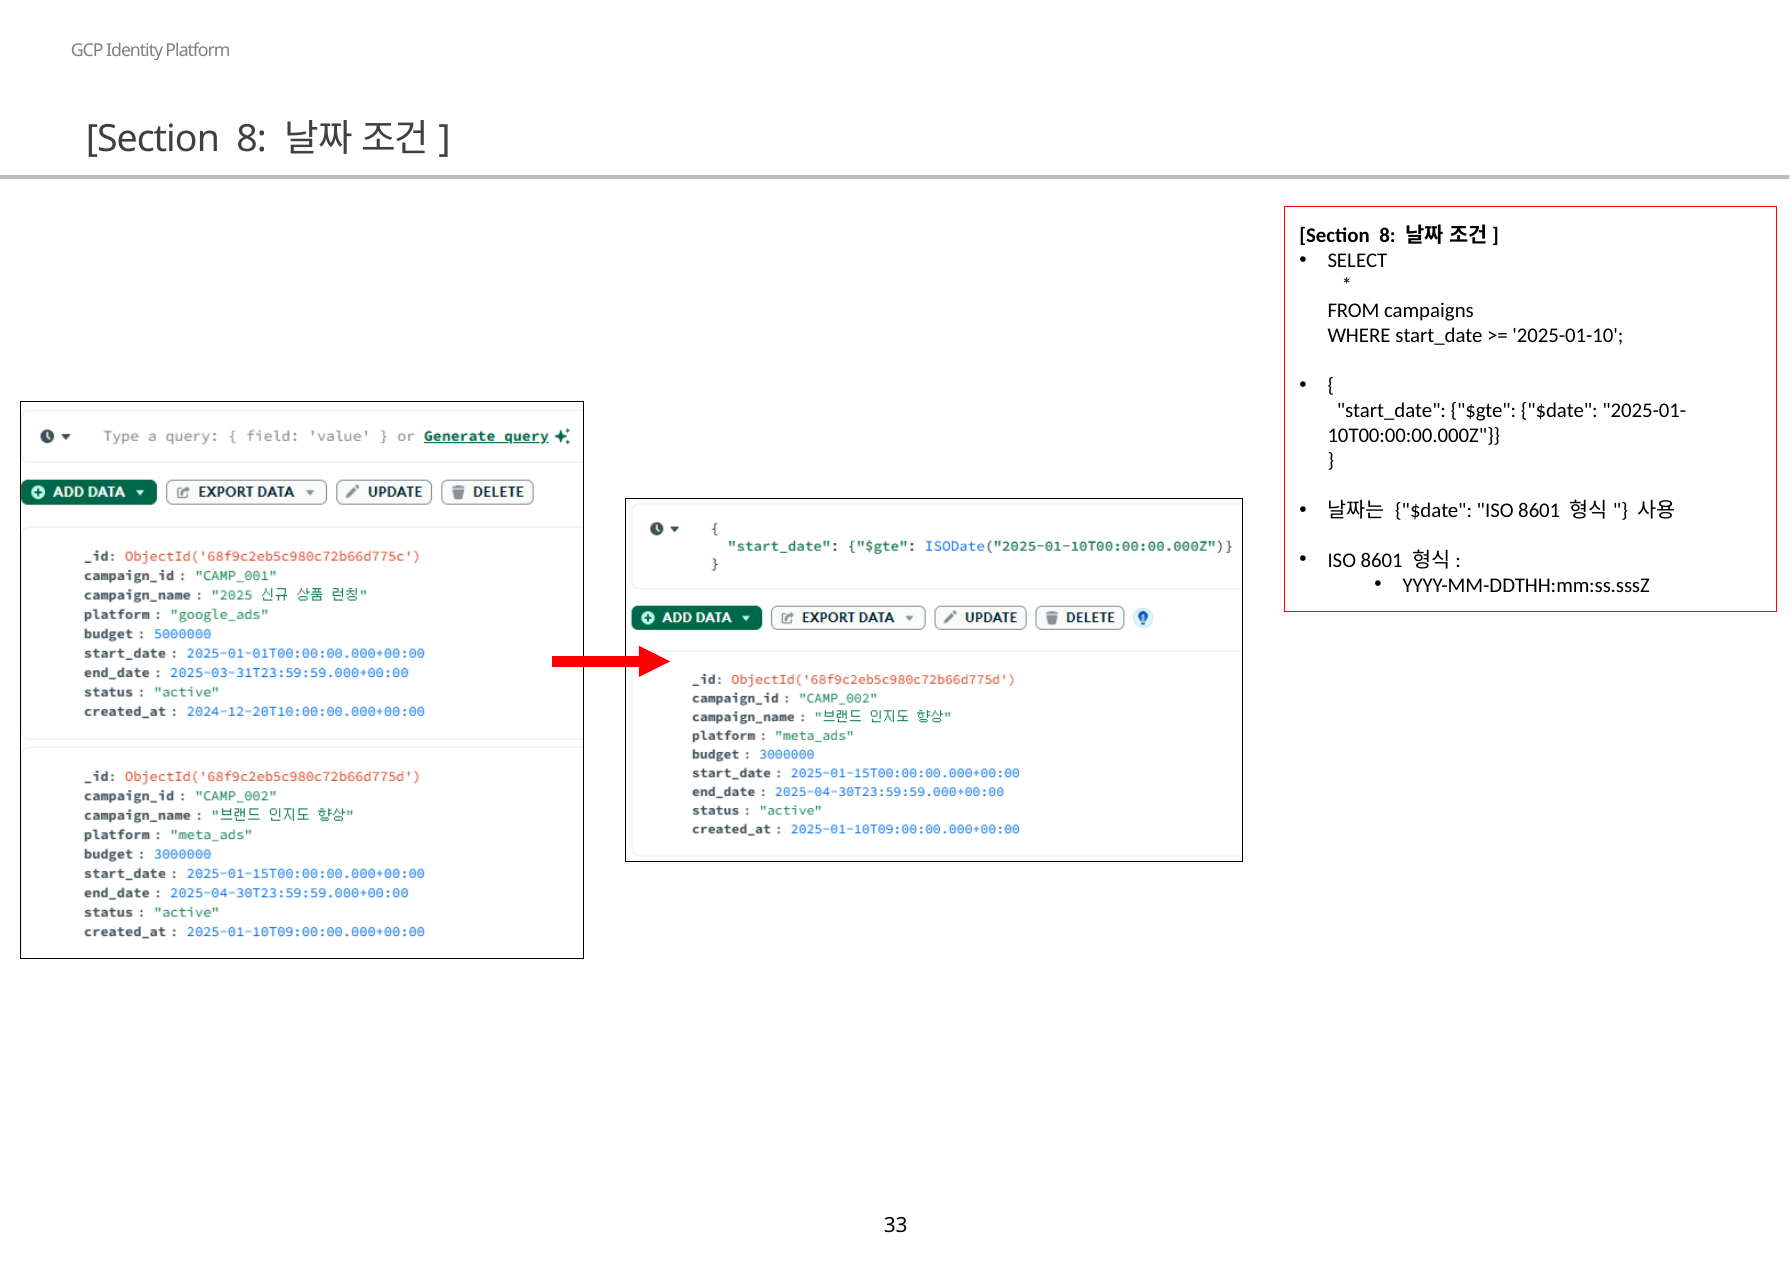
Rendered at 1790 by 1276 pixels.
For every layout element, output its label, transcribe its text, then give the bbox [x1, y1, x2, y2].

picture [625, 498, 1243, 862]
title [Section 8: 날짜 조건] [70, 126, 1336, 167]
text_box [Section 8: 날짜 조건] SELECT * FROM campaigns WHERE start_date >= '2025-01-10'; { "start_date": {"$gte": {"$date": "2025-01-10T00:00:00.000Z"}} } 날짜는 {"$date": "ISO 8601 형식"} 사용 ISO 8601 형식: YYYY-MM-DDTHH:mm:ss.sssZ [1284, 206, 1777, 612]
picture [20, 401, 584, 959]
